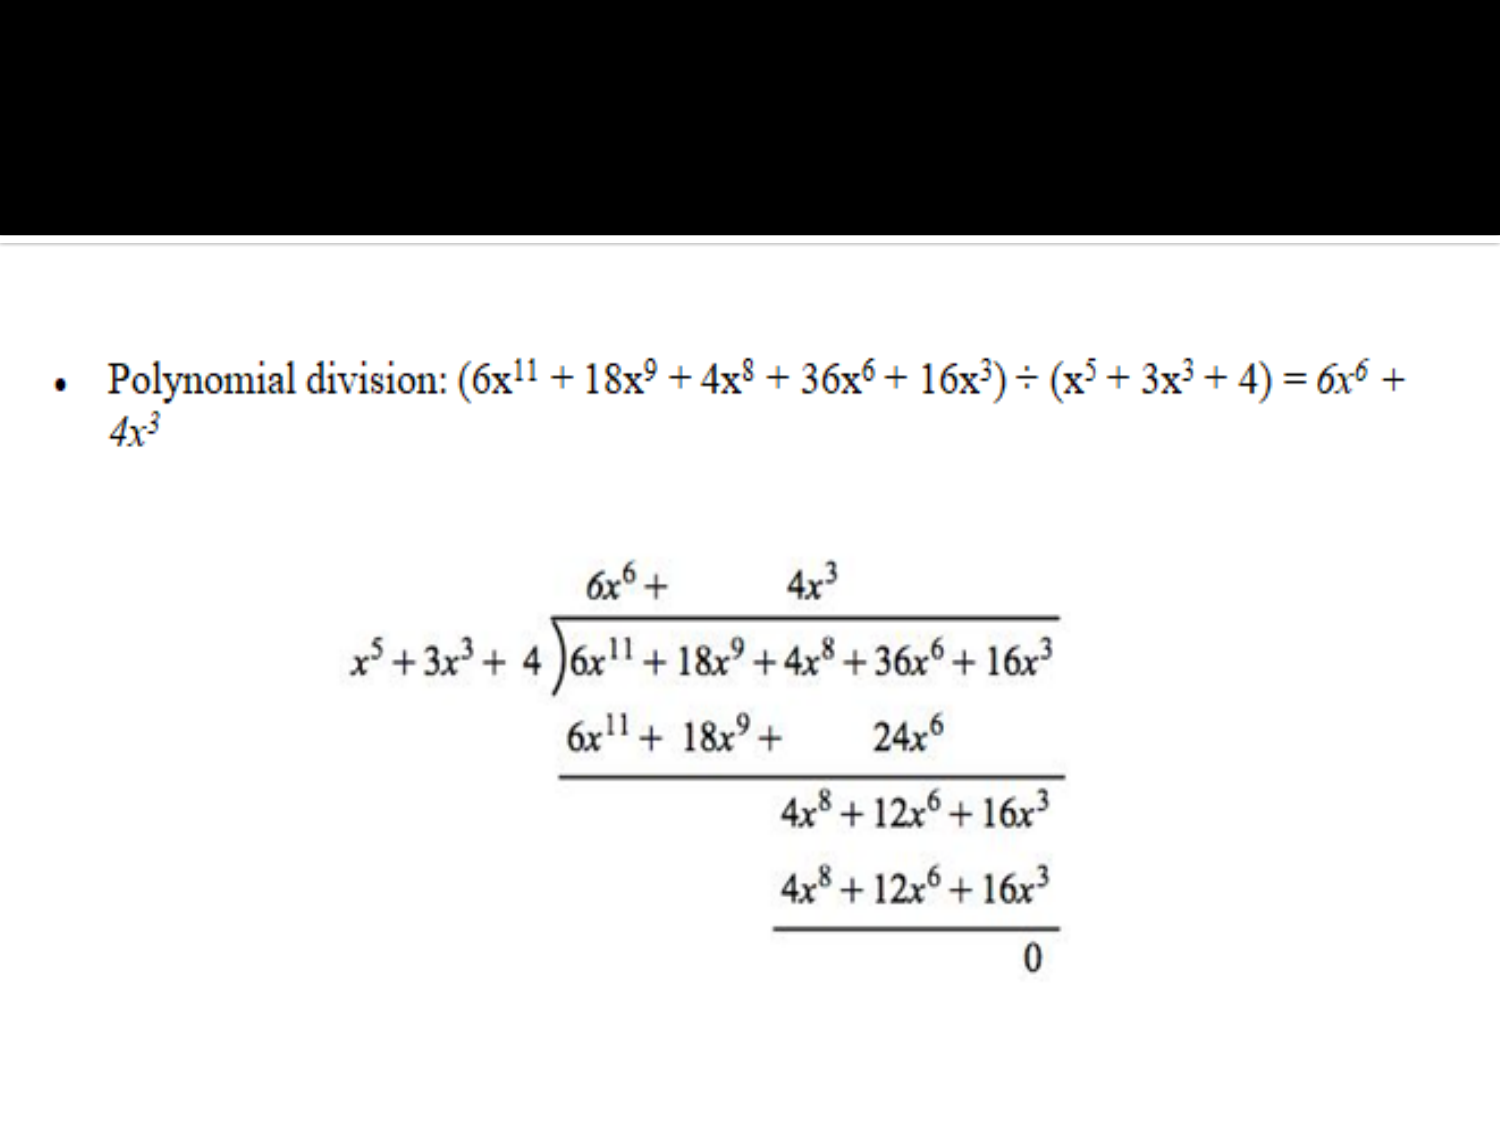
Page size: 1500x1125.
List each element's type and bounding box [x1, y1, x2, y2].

list [43, 349, 1425, 1001]
